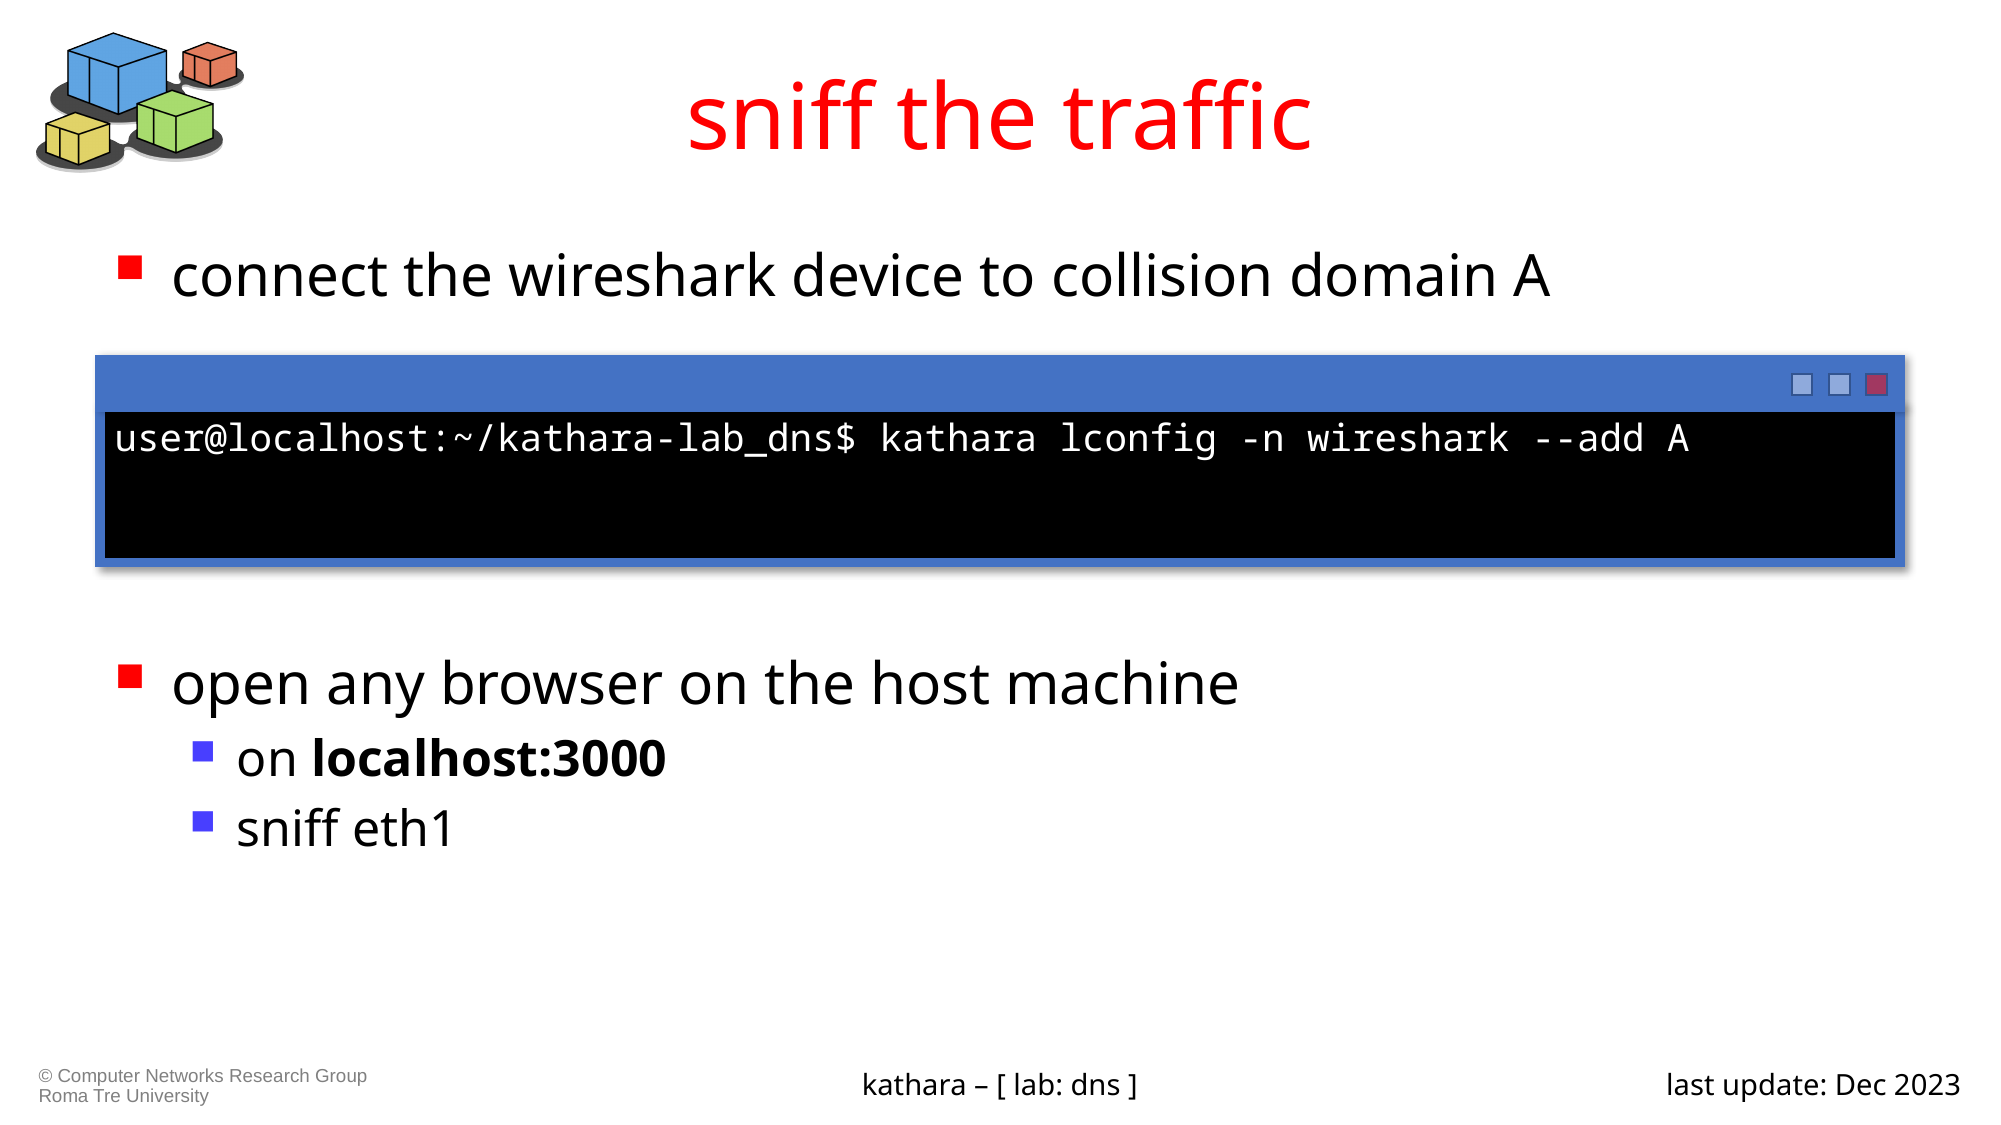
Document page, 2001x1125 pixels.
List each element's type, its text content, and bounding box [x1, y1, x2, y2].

picture [36, 32, 99, 173]
footer kathara – [ lab: dns ] [511, 1058, 1489, 1114]
list connect the wireshark device to collision domain A open any browser on the host machine on localhost:3000 sniff eth1 [99, 230, 1900, 353]
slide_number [1519, 1058, 1977, 1114]
title sniff the traffic [99, 19, 1900, 207]
list connect the wireshark device to collision domain A open any browser on the host machine on localhost:3000 sniff eth1 [99, 577, 1900, 1004]
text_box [99, 359, 1901, 563]
